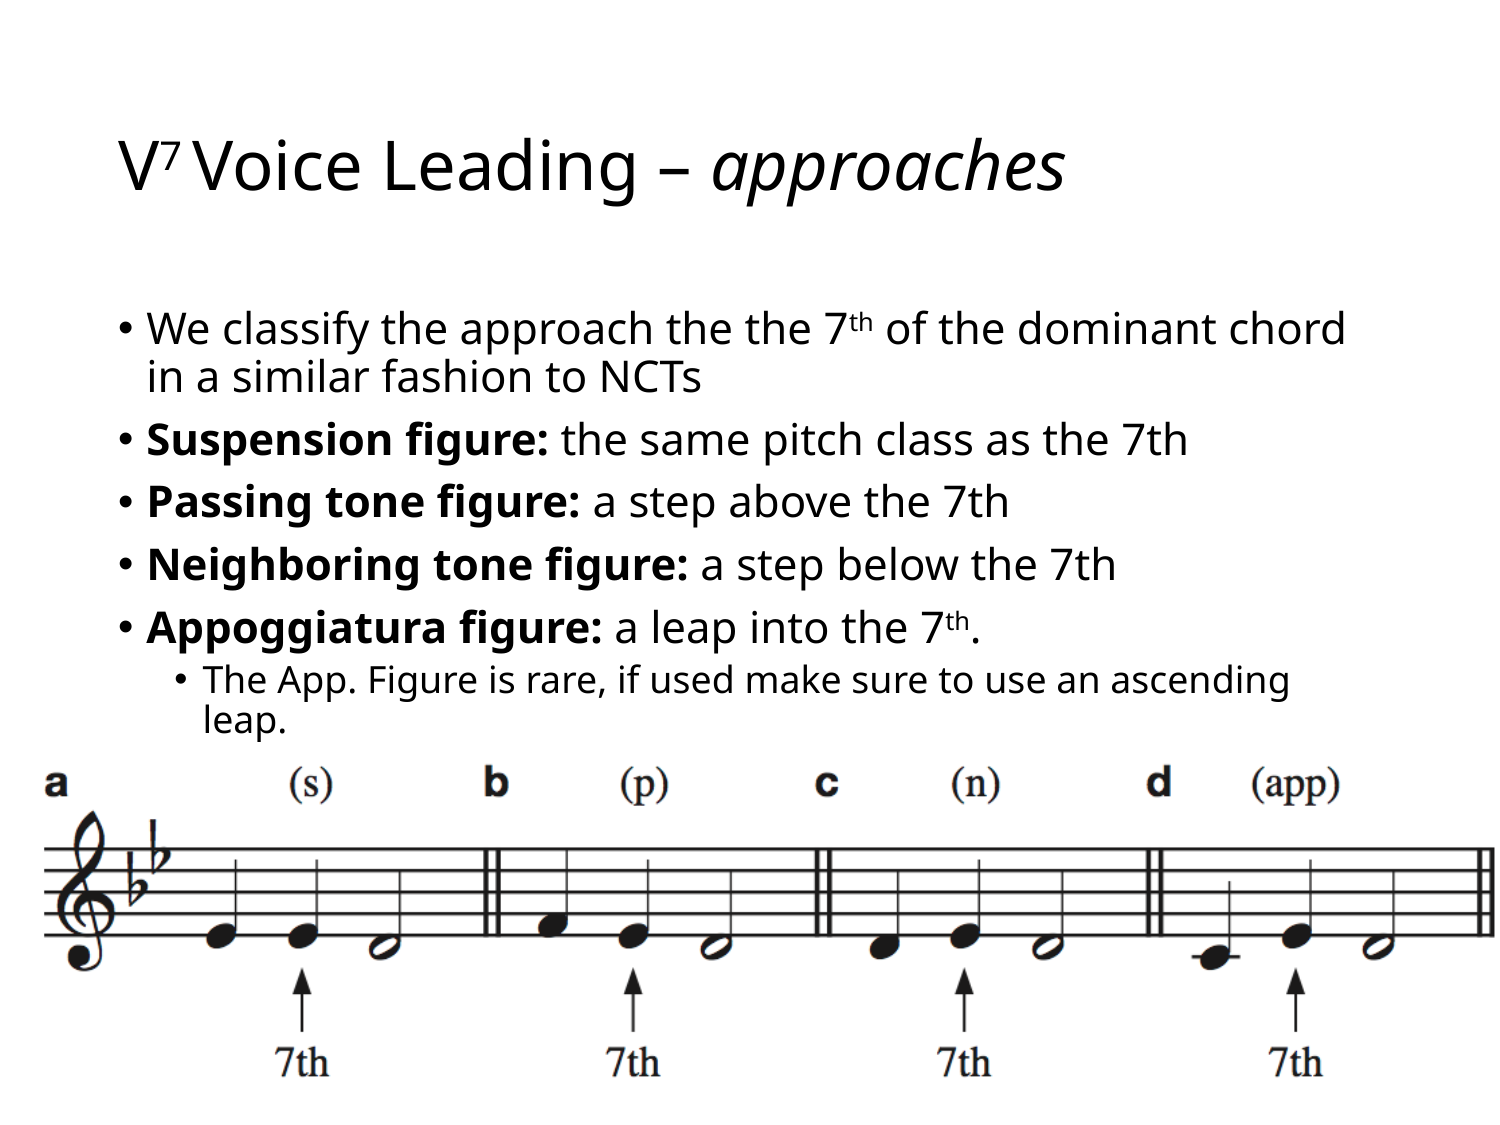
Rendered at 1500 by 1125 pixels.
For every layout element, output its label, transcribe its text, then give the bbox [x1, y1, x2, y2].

list We classify the approach the the 7th of the dominant chord in a similar fashion to NCTs Suspension figure: the same pitch class as the 7th Passing tone figure: a step above the 7th Neighboring tone figure: a step below the 7th Appoggiatura figure: a leap into the 7th. The App. Figure is rare, if used make sure to use an ascending leap. [103, 299, 1397, 752]
title V7 Voice Leading – approaches [103, 59, 1397, 278]
picture [0, 752, 1500, 1125]
